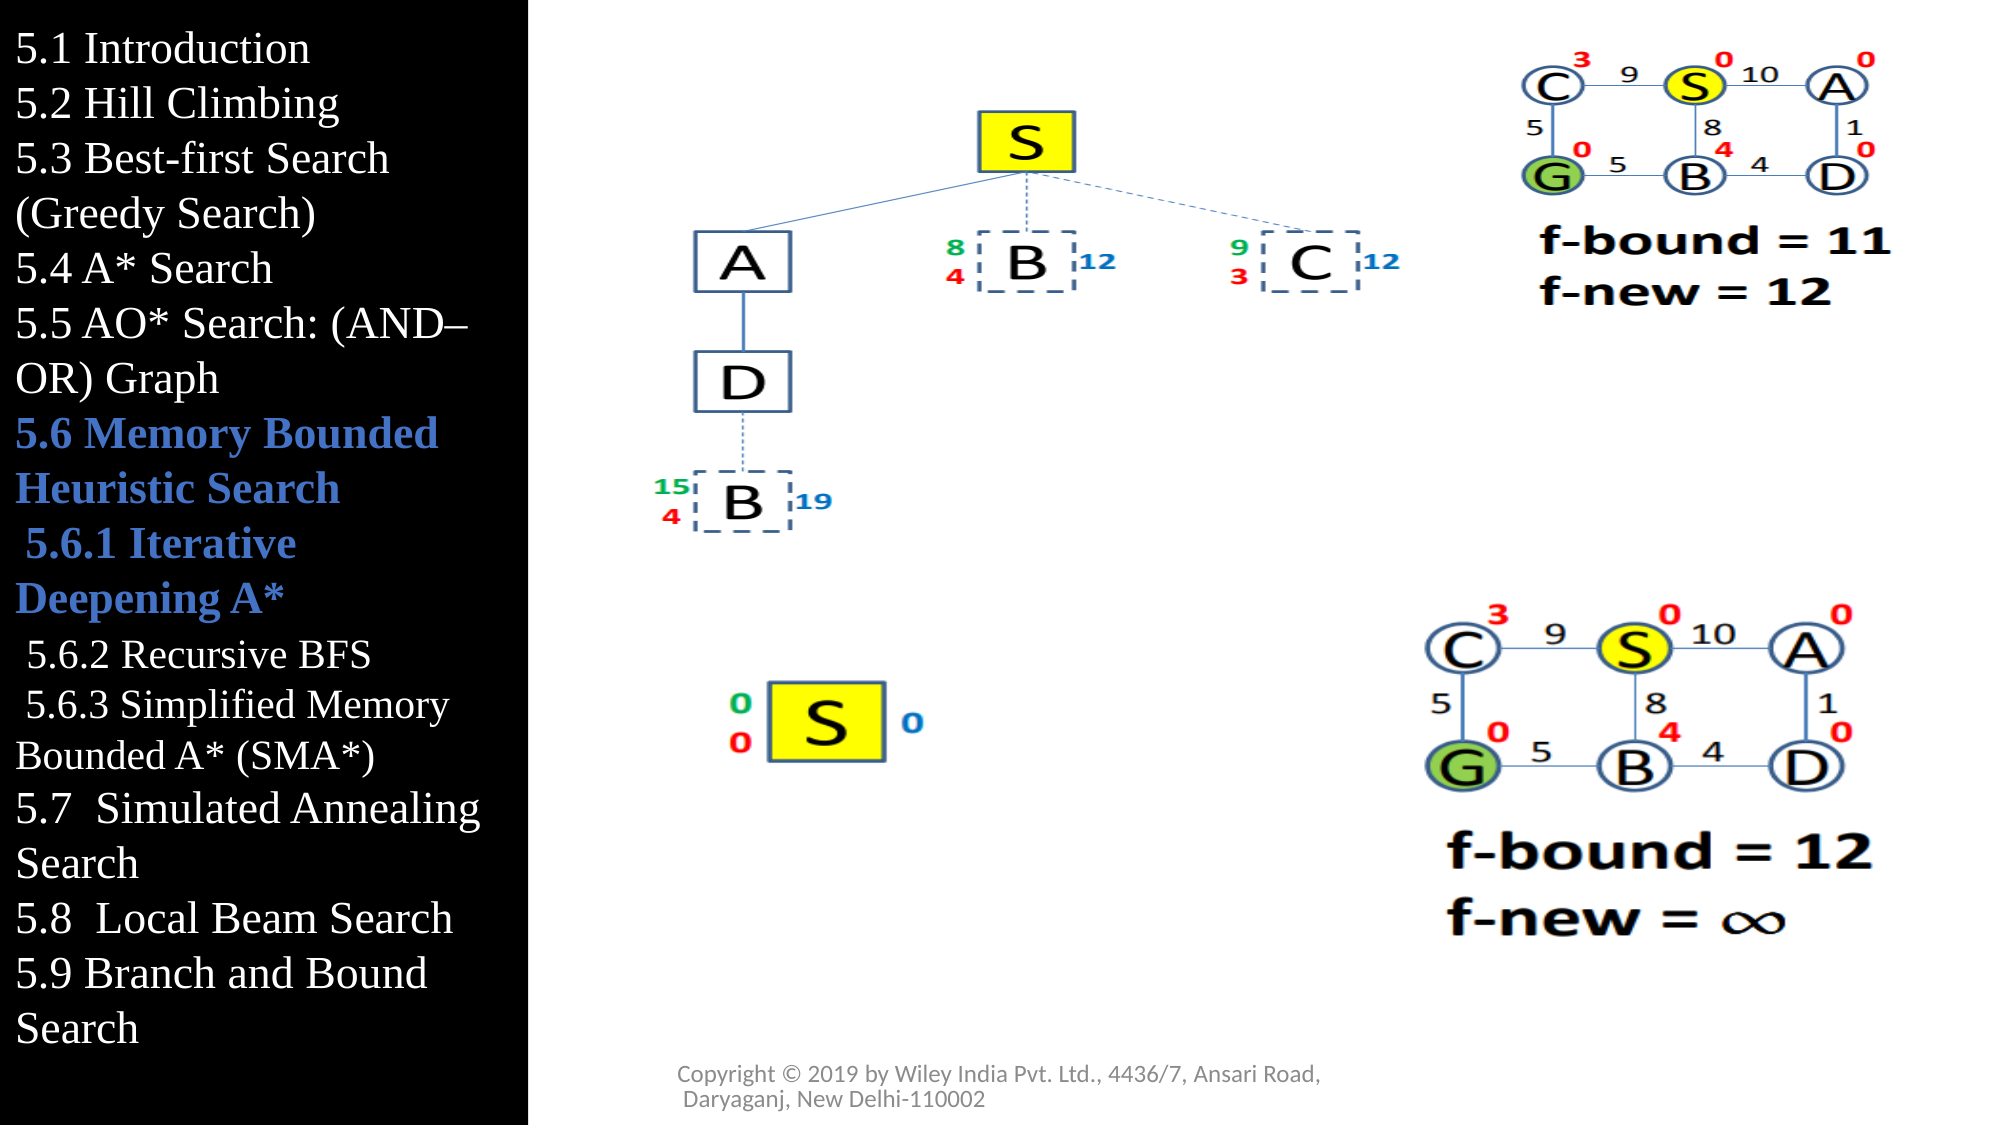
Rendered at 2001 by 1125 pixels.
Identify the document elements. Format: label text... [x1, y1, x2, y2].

text_box 5.1 Introduction 5.2 Hill Climbing 5.3 Best-first Search (Greedy Search) 5.4 A* Search 5.5 AO* Search: (AND–OR) Graph 5.6 Memory Bounded Heuristic Search 5.6.1 Iterative Deepening A* 5.6.2 Recursive BFS 5.6.3 Simplified Memory Bounded A* (SMA*) 5.7 Simulated Annealing Search 5.8 Local Beam Search 5.9 Branch and Bound Search [0, 0, 529, 1125]
picture [563, 588, 1917, 997]
picture [575, 40, 1900, 536]
footer Copyright © 2019 by Wiley India Pvt. Ltd., 4436/7, Ansari Road, Daryaganj, New Delhi-110002 [662, 1042, 1338, 1103]
